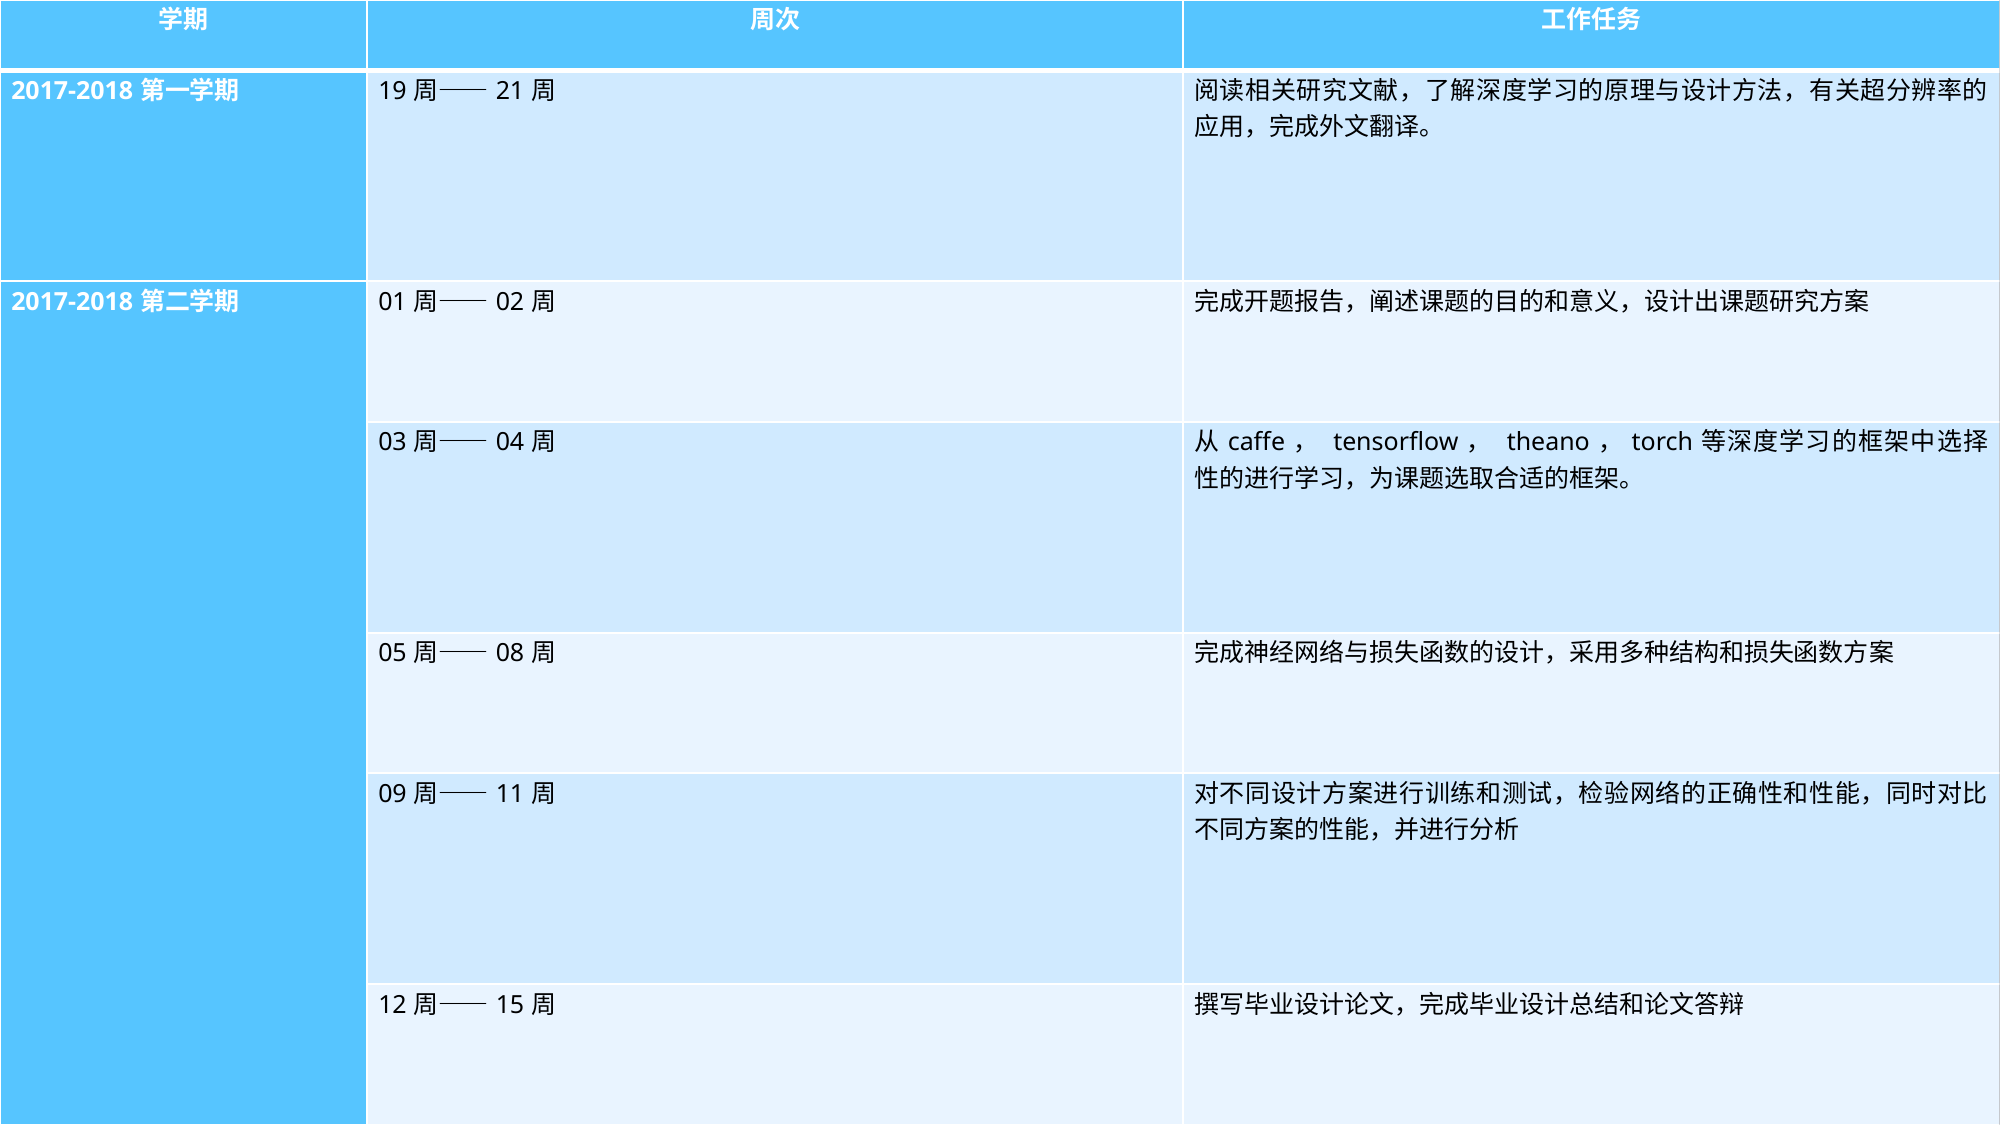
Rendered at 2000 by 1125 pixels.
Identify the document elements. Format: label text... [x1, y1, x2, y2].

table_cell 完成开题报告，阐述课题的目的和意义，设计出课题研究方案 [1184, 282, 1999, 421]
table_header 周次 [368, 1, 1182, 68]
table_cell 对不同设计方案进行训练和测试，检验网络的正确性和性能，同时对比不同方案的性能，并进行分析 [1184, 774, 1999, 983]
table_cell 阅读相关研究文献，了解深度学习的原理与设计方法，有关超分辨率的应用，完成外文翻译。 [1184, 73, 1999, 280]
table_cell 2017-2018第二学期 [1, 282, 366, 1124]
table_cell 12周——15周 [368, 985, 1182, 1124]
table_cell 完成神经网络与损失函数的设计，采用多种结构和损失函数方案 [1184, 634, 1999, 772]
table_cell 19周——21周 [368, 73, 1182, 280]
table_cell 05周——08周 [368, 634, 1182, 772]
table_cell 撰写毕业设计论文，完成毕业设计总结和论文答辩 [1184, 985, 1999, 1124]
table_cell 2017-2018第一学期 [1, 73, 366, 280]
table_cell 09周——11周 [368, 774, 1182, 983]
table_header 学期 [1, 1, 366, 68]
table_cell 03周——04周 [368, 423, 1182, 632]
table_cell 从caffe， tensorflow， theano，torch等深度学习的框架中选择性的进行学习，为课题选取合适的框架。 [1184, 423, 1999, 632]
table_header 工作任务 [1184, 1, 1999, 68]
table_cell 01周——02周 [368, 282, 1182, 421]
